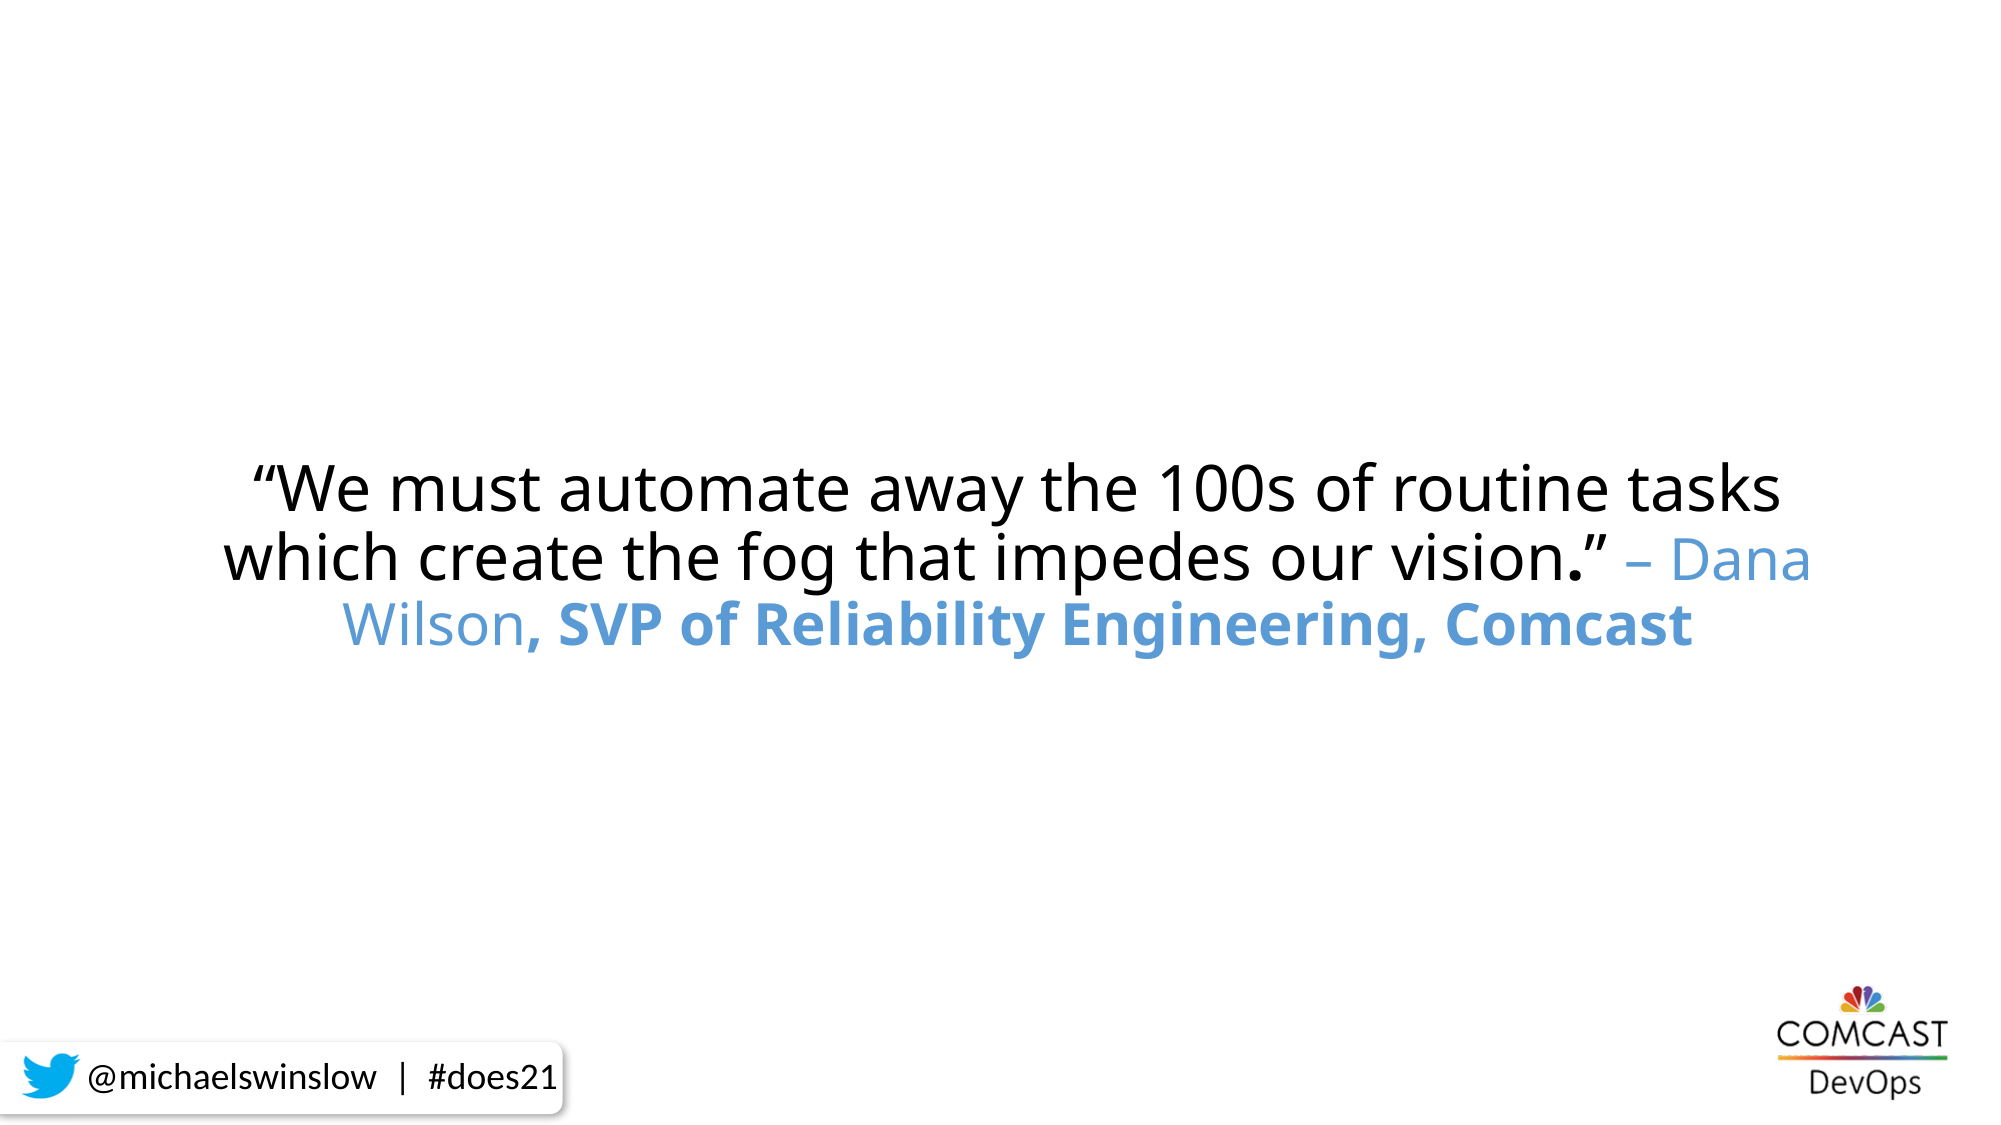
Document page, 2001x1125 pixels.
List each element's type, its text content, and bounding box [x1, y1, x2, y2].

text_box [0, 1042, 580, 1115]
title “We must automate away the 100s of routine tasks which create the fog that impedes our vision.” – Dana Wilson, SVP of Reliability Engineering, Comcast [174, 448, 1863, 666]
picture [1772, 980, 1952, 1125]
